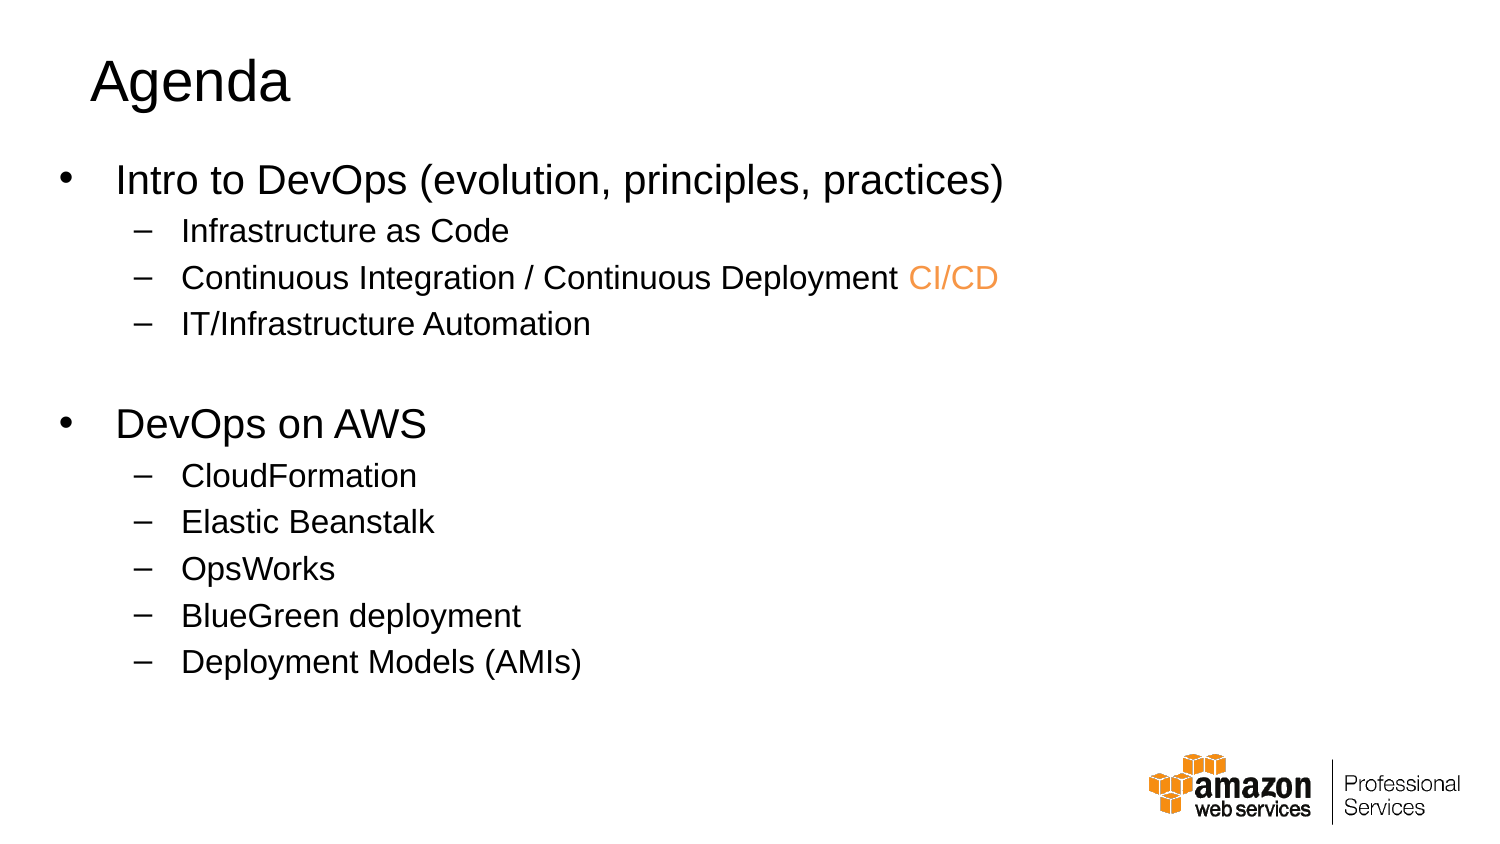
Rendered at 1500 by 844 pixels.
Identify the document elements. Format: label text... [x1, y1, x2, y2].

text_box Intro to DevOps (evolution, principles, practices) Infrastructure as Code Continuous Integration / Continuous Deployment CI/CD IT/Infrastructure Automation DevOps on AWS CloudFormation Elastic Beanstalk OpsWorks BlueGreen deployment Deployment Models (AMIs) [44, 144, 1457, 645]
picture [1149, 753, 1475, 832]
title Agenda [75, 33, 1425, 123]
